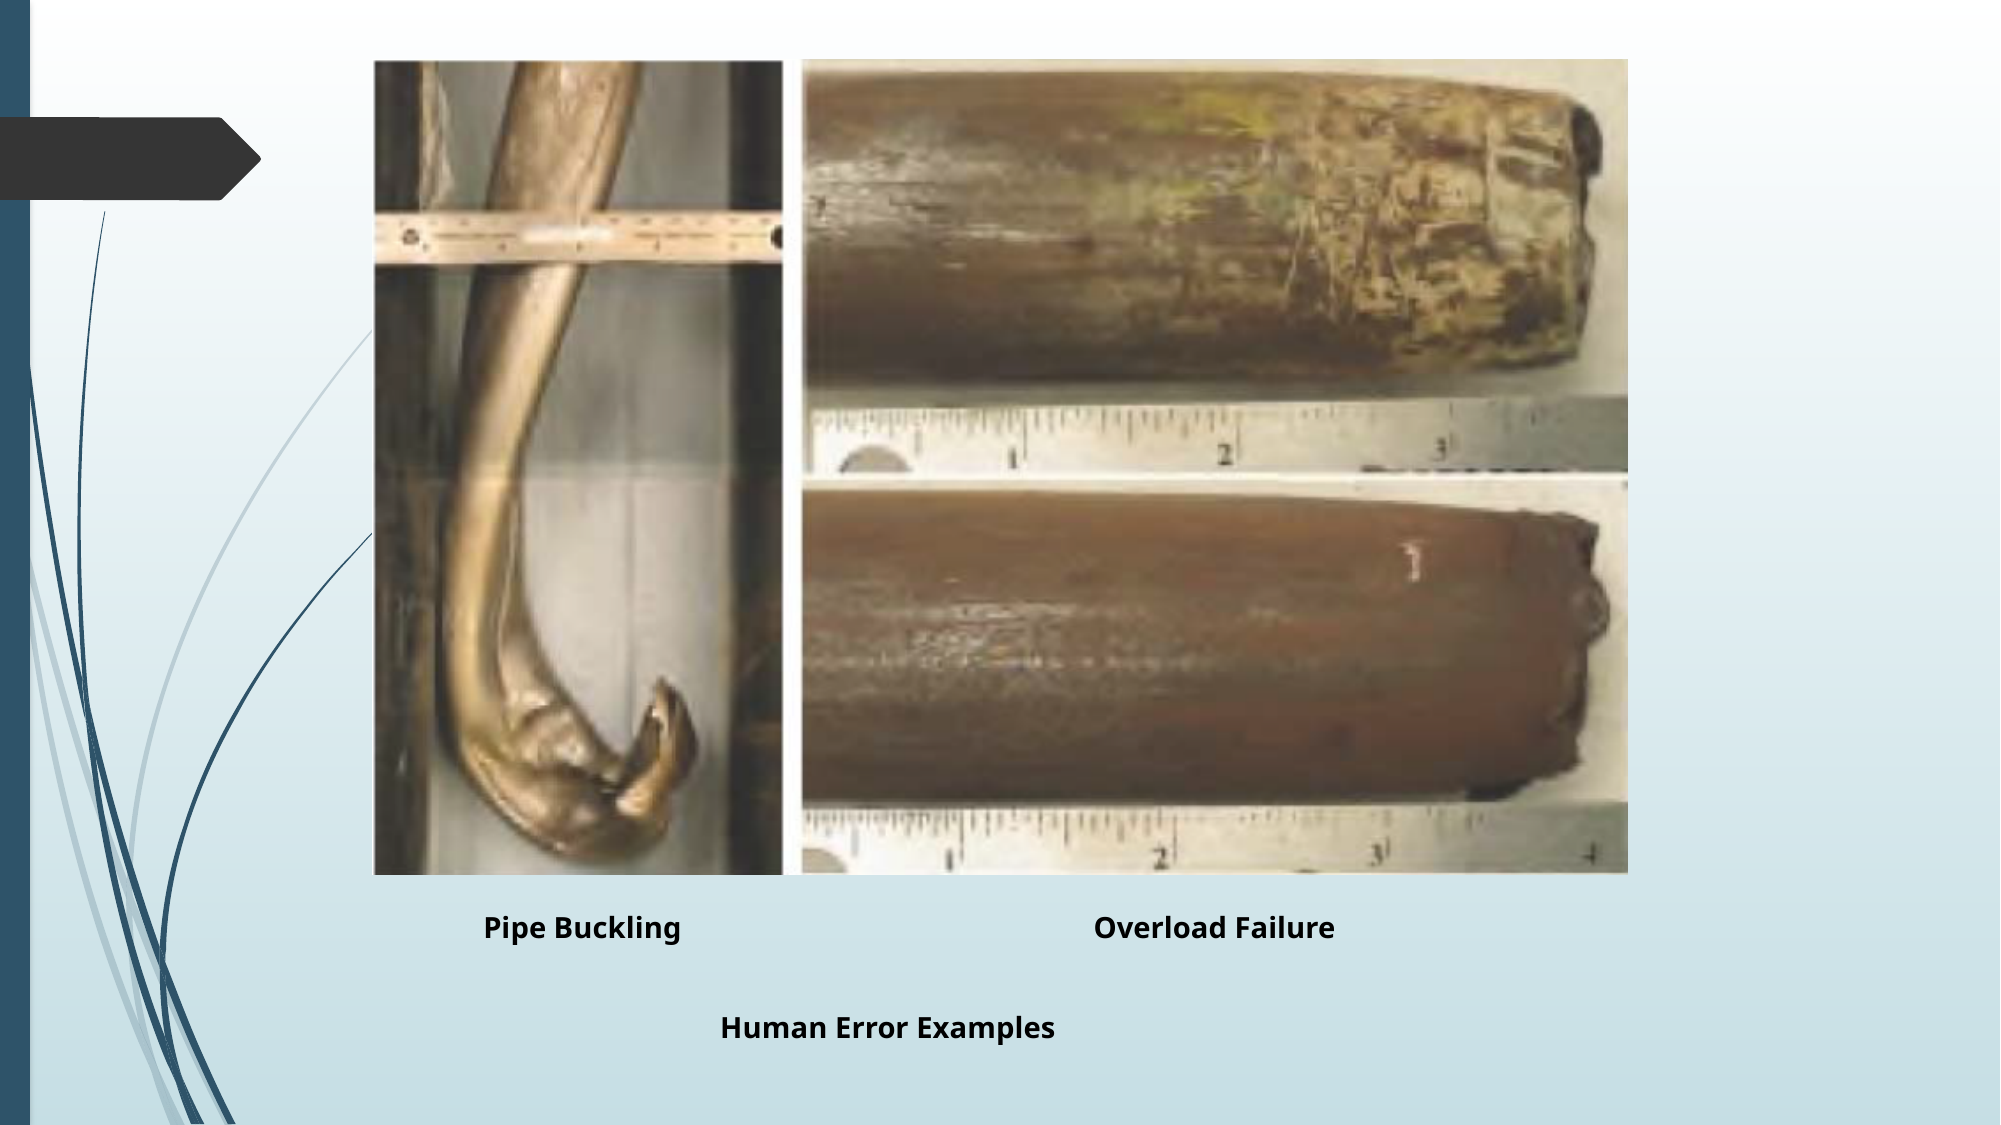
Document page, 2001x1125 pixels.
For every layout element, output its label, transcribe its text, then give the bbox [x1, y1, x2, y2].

text_box Human Error Examples [705, 1002, 1071, 1052]
text_box Pipe Buckling [468, 901, 697, 952]
picture [372, 59, 1628, 875]
text_box Overload Failure [1078, 901, 1351, 952]
